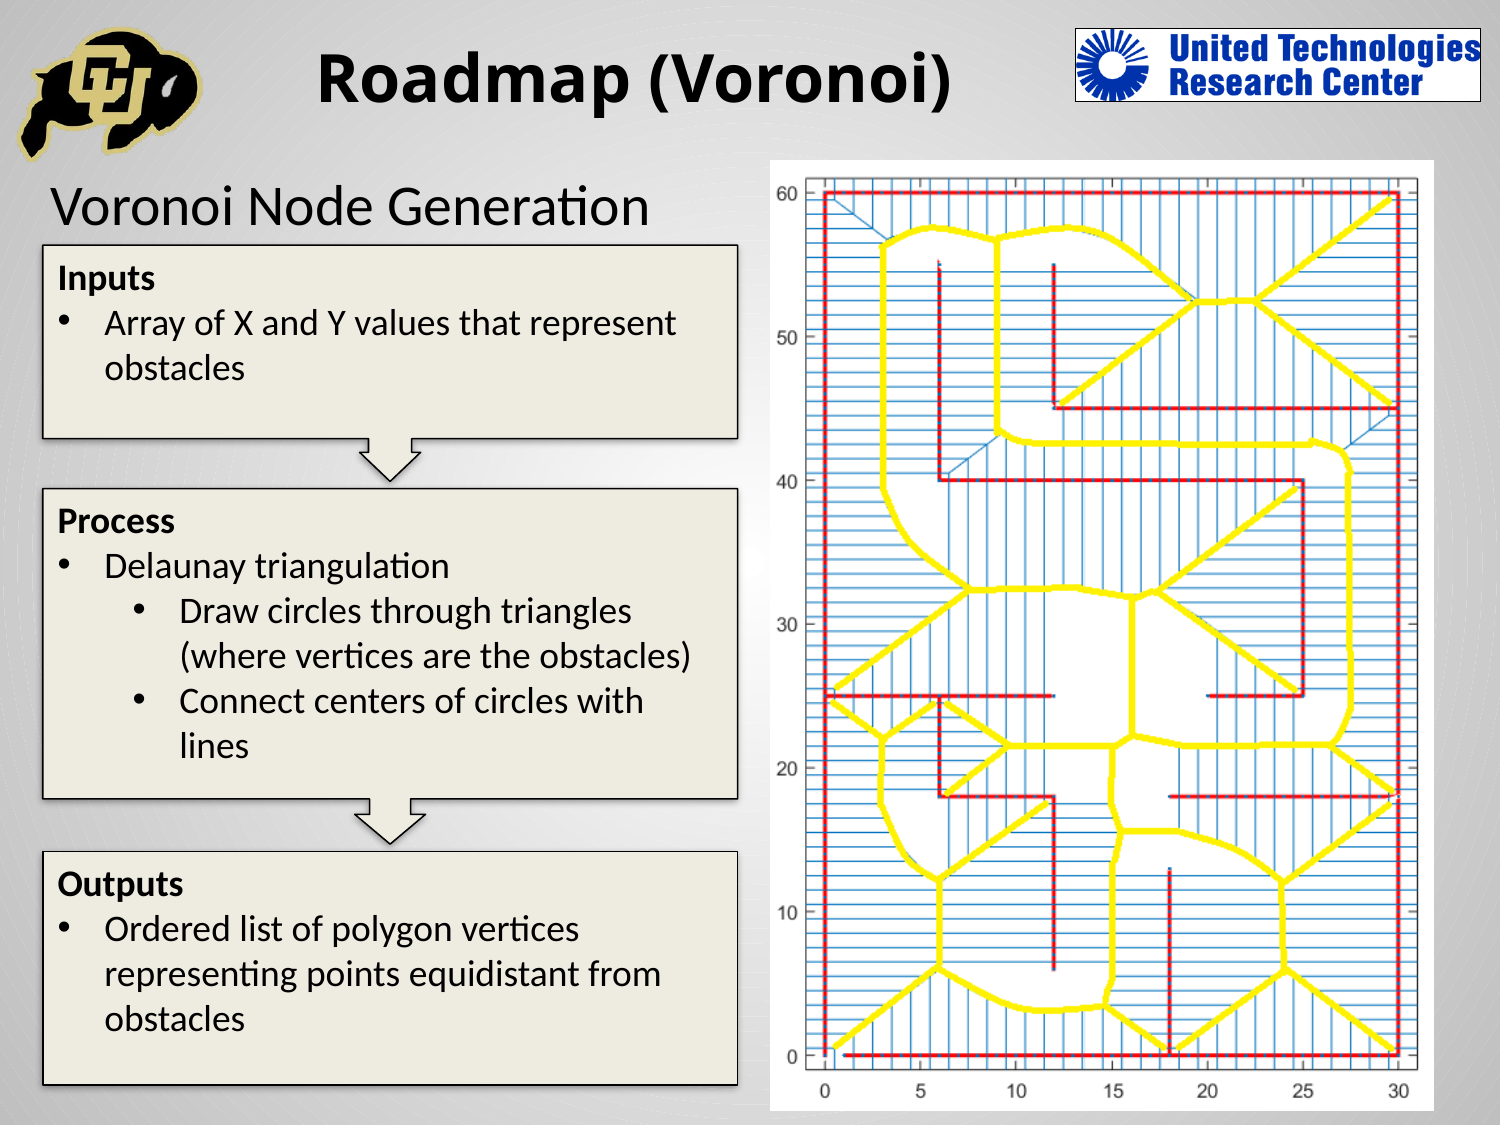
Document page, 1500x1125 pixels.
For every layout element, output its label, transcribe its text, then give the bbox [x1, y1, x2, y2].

picture [0, 0, 223, 202]
text_box Inputs Array of X and Y values that represent obstacles [41, 244, 739, 482]
picture [770, 160, 1434, 1111]
picture [1075, 28, 1481, 103]
text_box Process Delaunay triangulation Draw circles through triangles (where vertices are the obstacles) Connect centers of circles with lines [41, 487, 739, 845]
text_box Roadmap (Voronoi) [226, 28, 1053, 124]
list Voronoi Node Generation [35, 160, 767, 246]
text_box Outputs Ordered list of polygon vertices representing points equidistant from obstacles [42, 851, 738, 1086]
